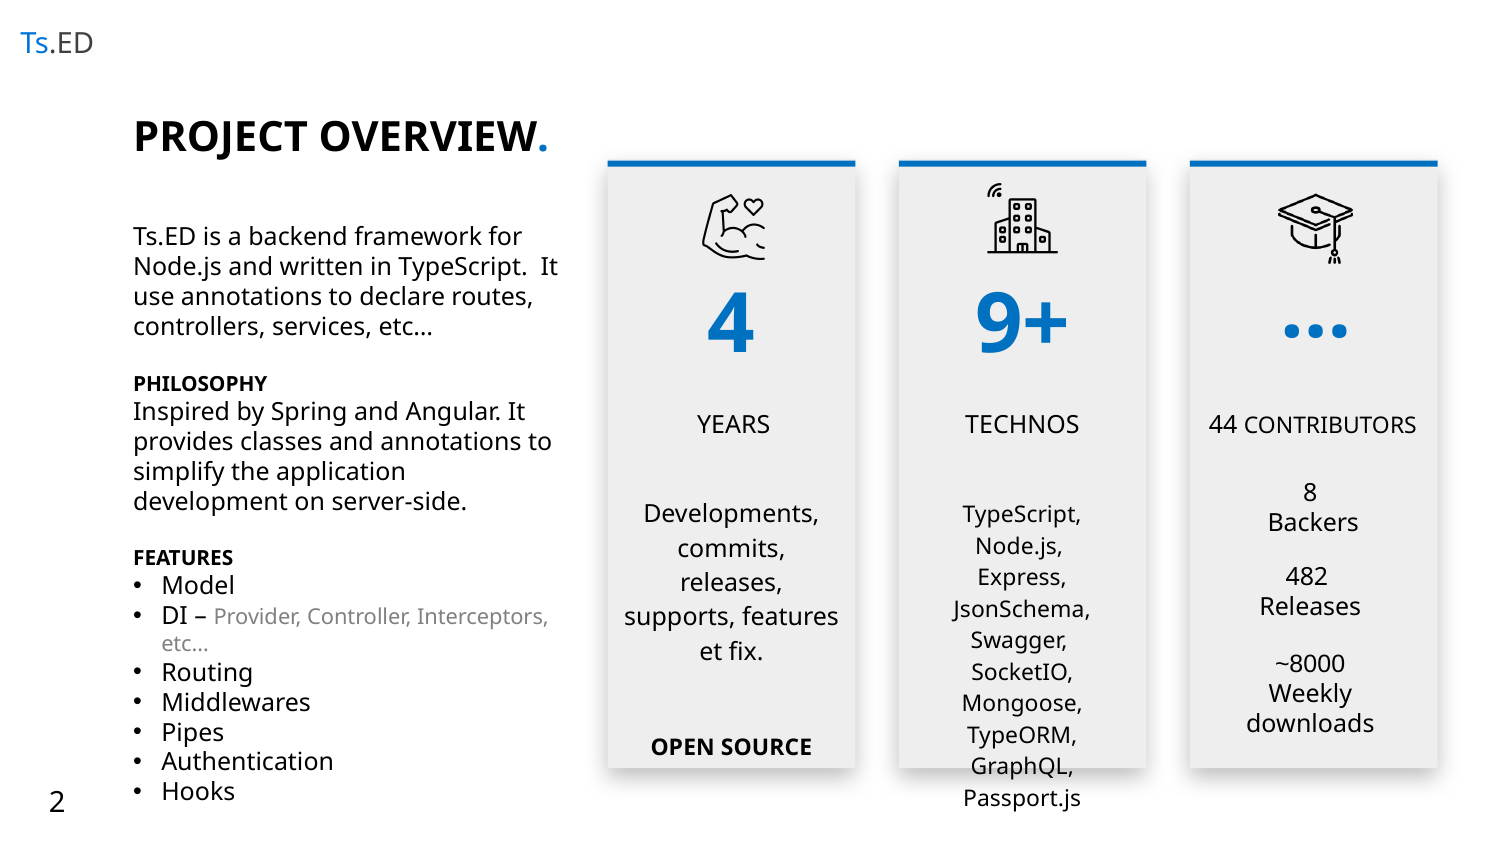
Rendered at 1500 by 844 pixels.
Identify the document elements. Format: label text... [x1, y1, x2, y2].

picture [1278, 191, 1354, 267]
text_box [607, 167, 856, 478]
text_box Ts.ED is a backend framework for Node.js and written in TypeScript. It use annotations to declare routes, controllers, services, etc… PHILOSOPHY Inspired by Spring and Angular. It provides classes and annotations to simplify the application development on server-side. FEATURES Model DI – Provider, Controller, Interceptors, etc… Routing Middlewares Pipes Authentication Hooks [118, 205, 581, 688]
text_box 4 [642, 283, 821, 368]
text_box [607, 160, 856, 167]
text_box [1189, 167, 1438, 769]
slide_number 2 [0, 763, 115, 844]
picture [701, 194, 767, 260]
text_box Developments, commits, releases, supports, features et fix. OPEN SOURCE [607, 478, 856, 802]
text_box TECHNOS [898, 400, 1147, 448]
text_box 482 Releases [1202, 566, 1419, 614]
text_box [898, 160, 1147, 167]
text_box 44 CONTRIBUTORS [1189, 400, 1437, 448]
text_box [898, 167, 1147, 400]
text_box 9+ [933, 283, 1112, 368]
text_box ~8000 Weekly downloads [1202, 669, 1419, 716]
text_box 8 Backers [1205, 483, 1422, 530]
text_box PROJECT OVERVIEW. [118, 84, 688, 186]
text_box TypeScript, Node.js, Express, JsonSchema, Swagger, SocketIO, Mongoose, TypeORM, GraphQL, Passport.js [910, 480, 1134, 844]
text_box [898, 448, 1147, 769]
text_box … [1226, 283, 1405, 338]
text_box YEARS [618, 413, 849, 435]
picture [978, 180, 1067, 256]
text_box [1189, 160, 1438, 167]
